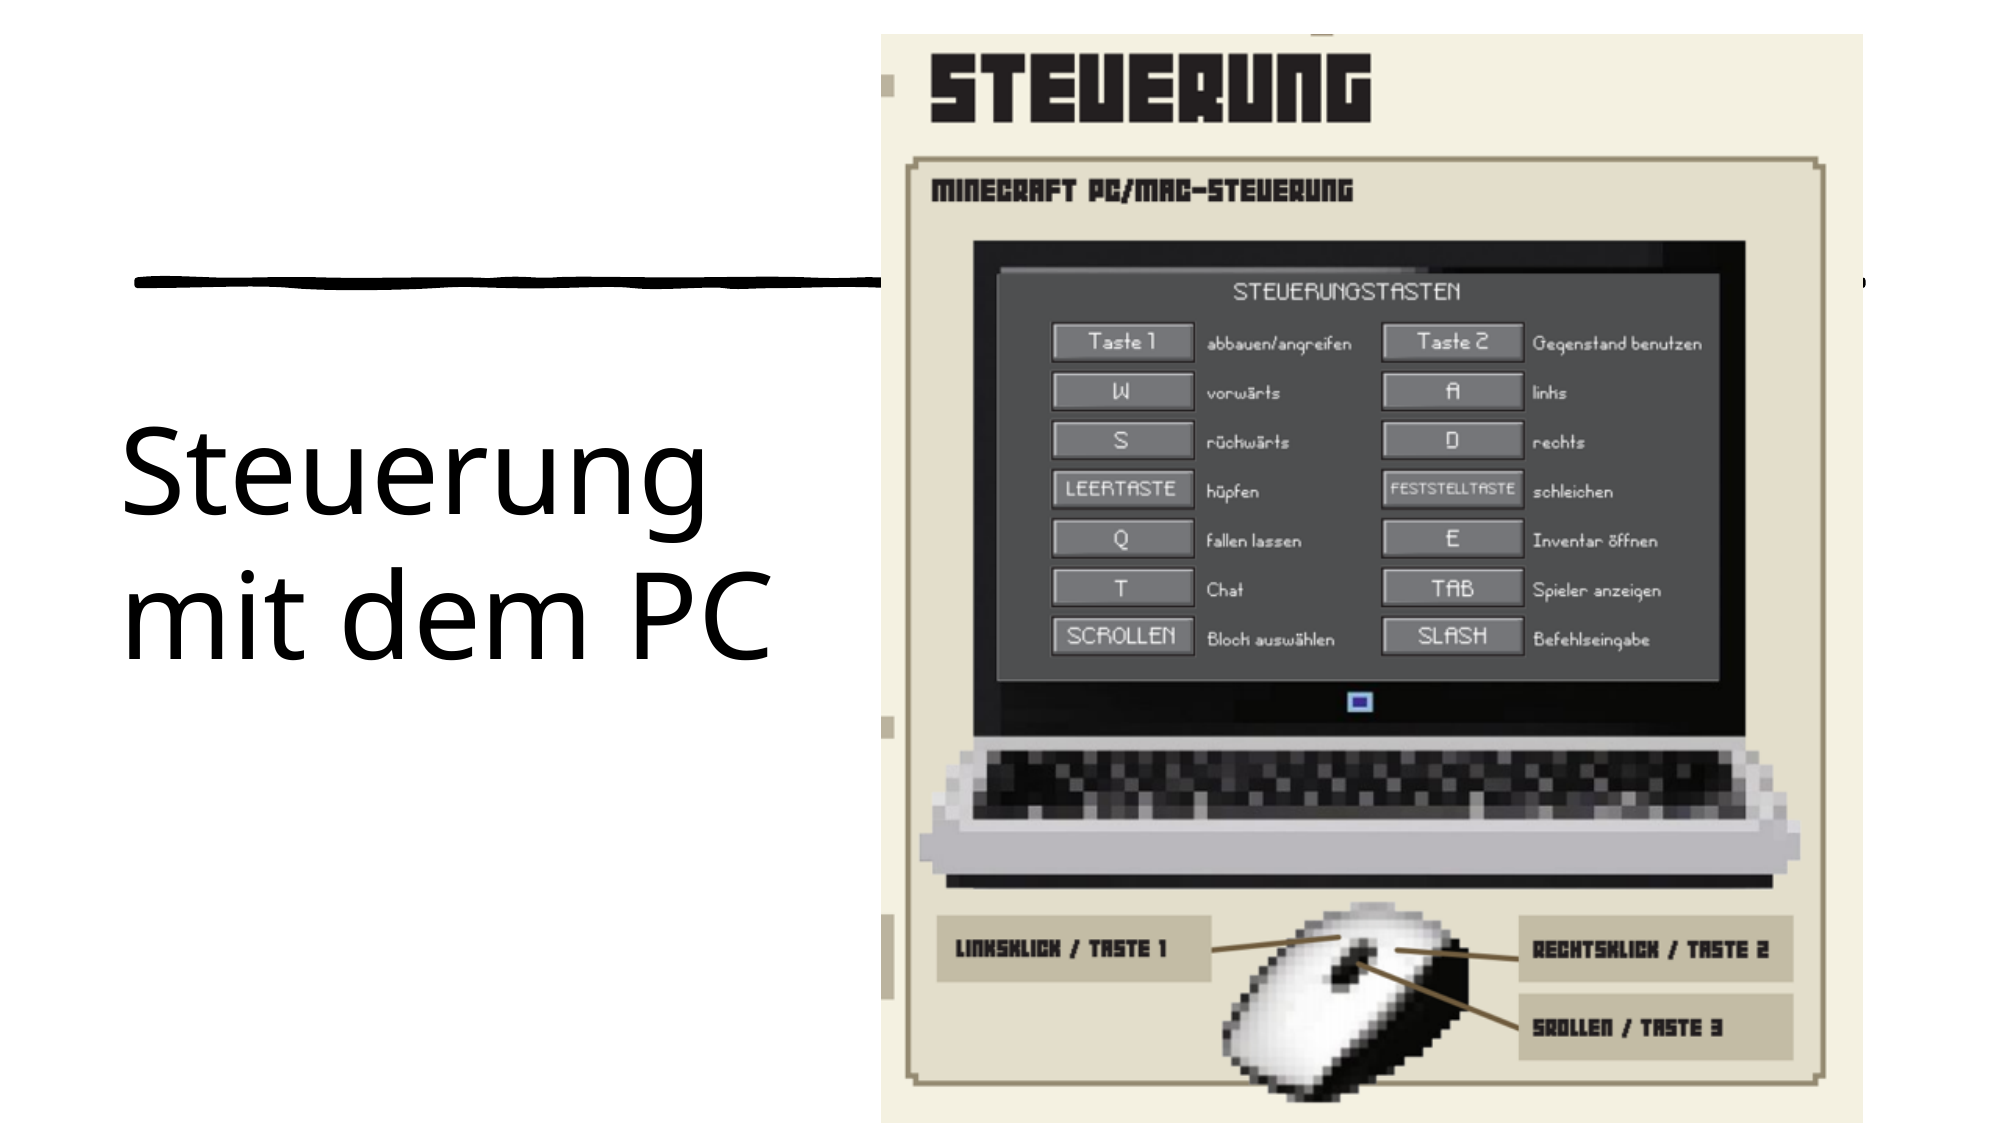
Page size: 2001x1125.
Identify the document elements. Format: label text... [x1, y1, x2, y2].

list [881, 34, 1863, 1123]
title Steuerung mit dem PC [104, 104, 834, 692]
